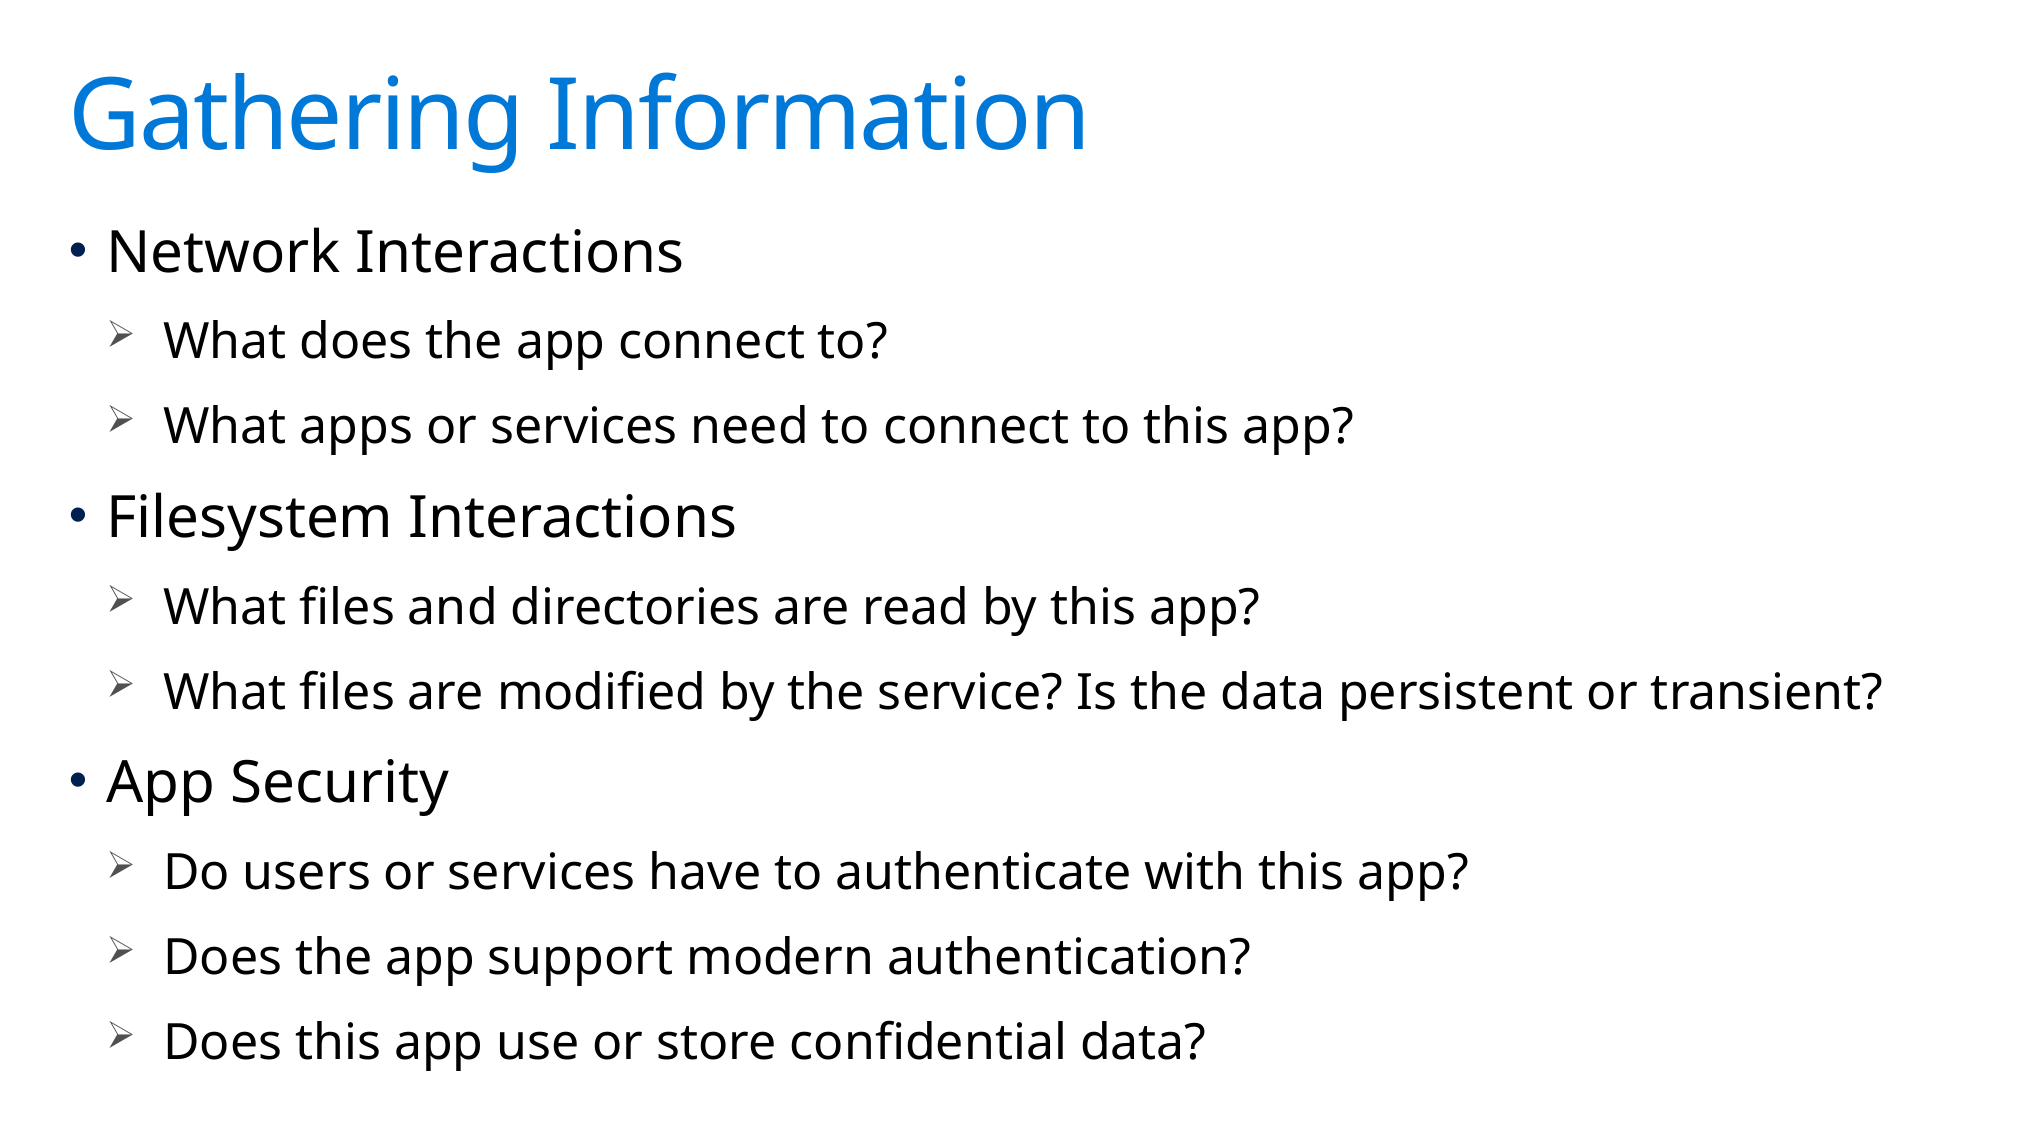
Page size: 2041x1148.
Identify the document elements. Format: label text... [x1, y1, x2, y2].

list Network Interactions What does the app connect to? What apps or services need to connect to this app? Filesystem Interactions What files and directories are read by this app? What files are modified by the service? Is the data persistent or transient? App Security Do users or services have to authenticate with this app? Does the app support modern authentication? Does this app use or store confidential data? [45, 199, 1996, 1075]
title Gathering Information [45, 48, 1996, 199]
